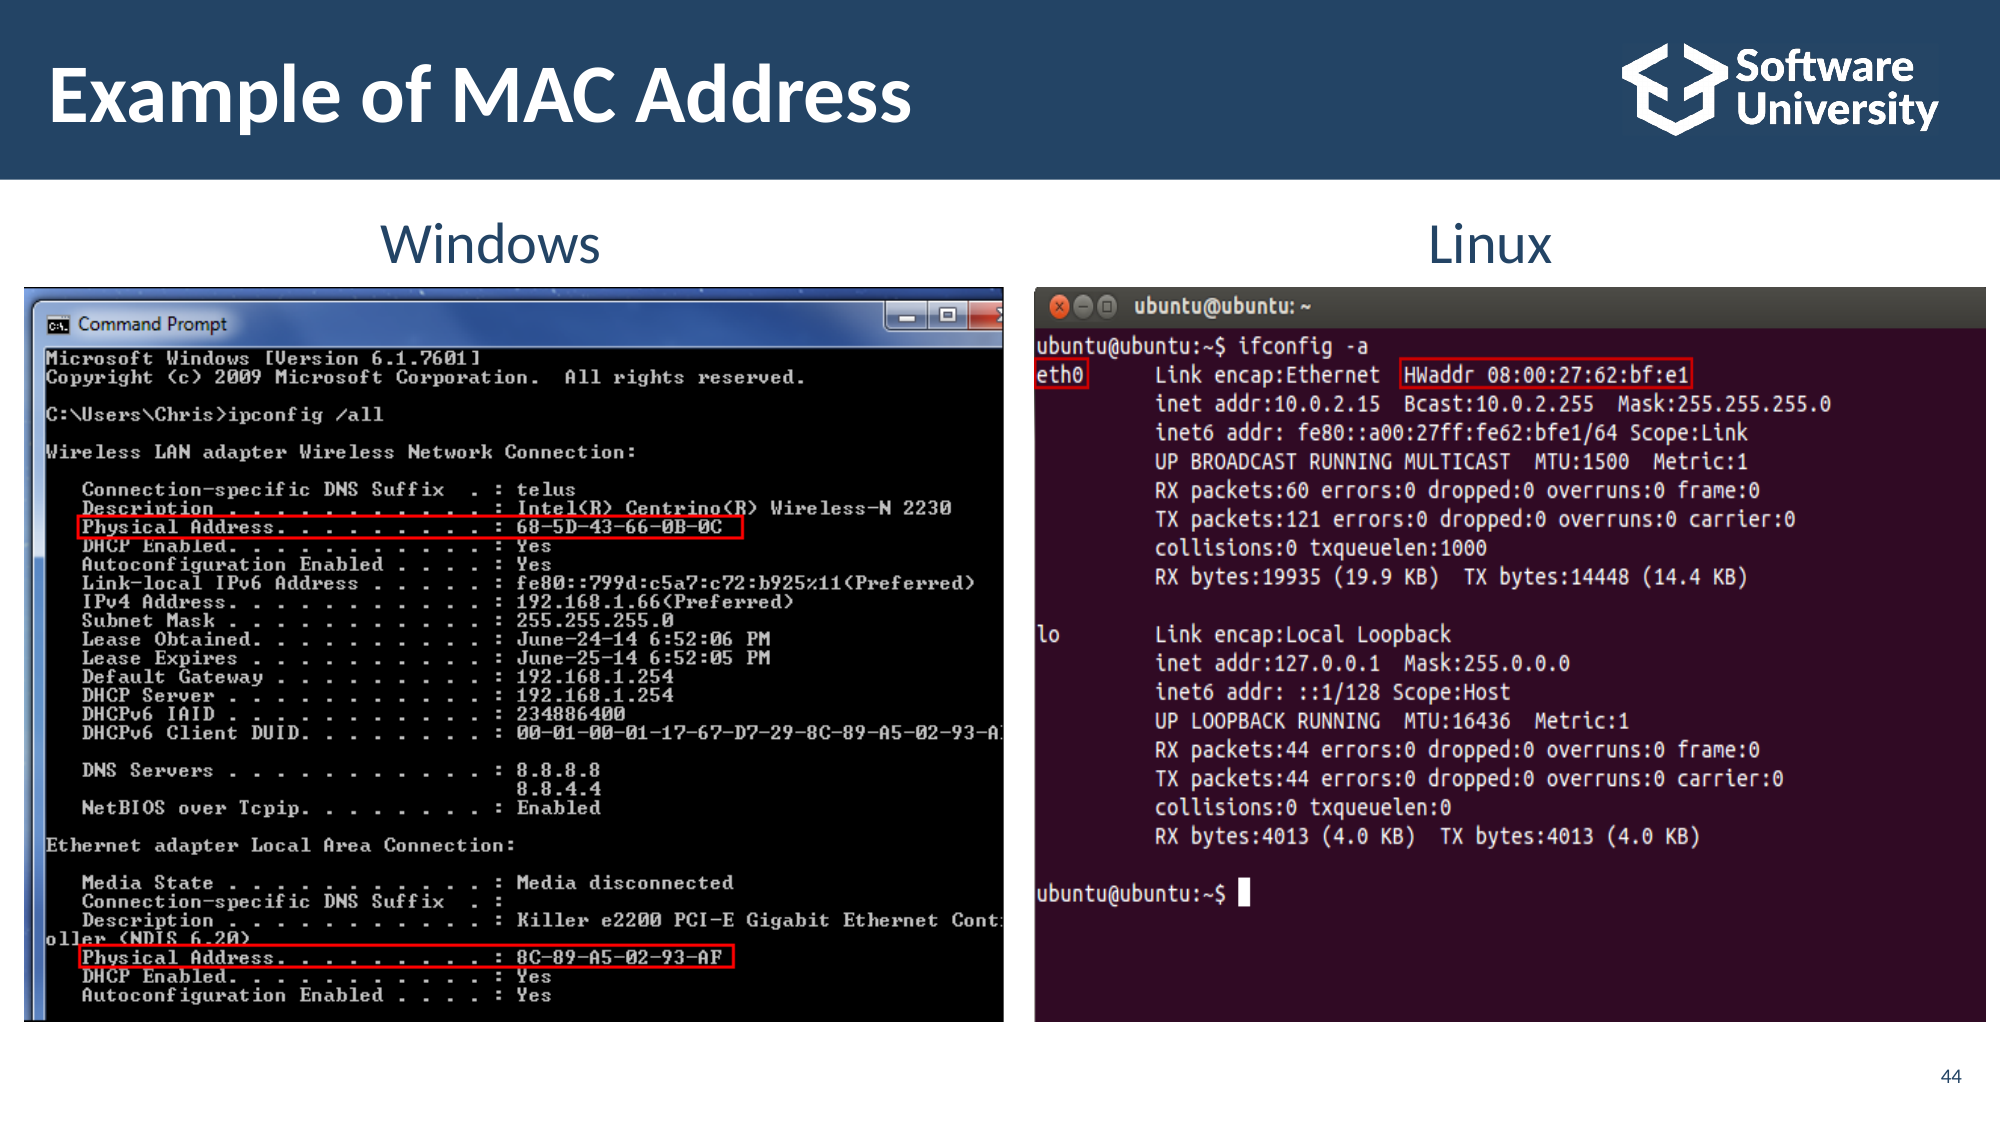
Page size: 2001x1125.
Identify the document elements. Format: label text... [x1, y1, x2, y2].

slide_number 44 [1897, 1049, 1968, 1101]
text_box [23, 197, 1008, 1022]
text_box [1034, 197, 1987, 1022]
title Example of MAC Address [31, 16, 1591, 162]
picture [1622, 43, 1939, 136]
